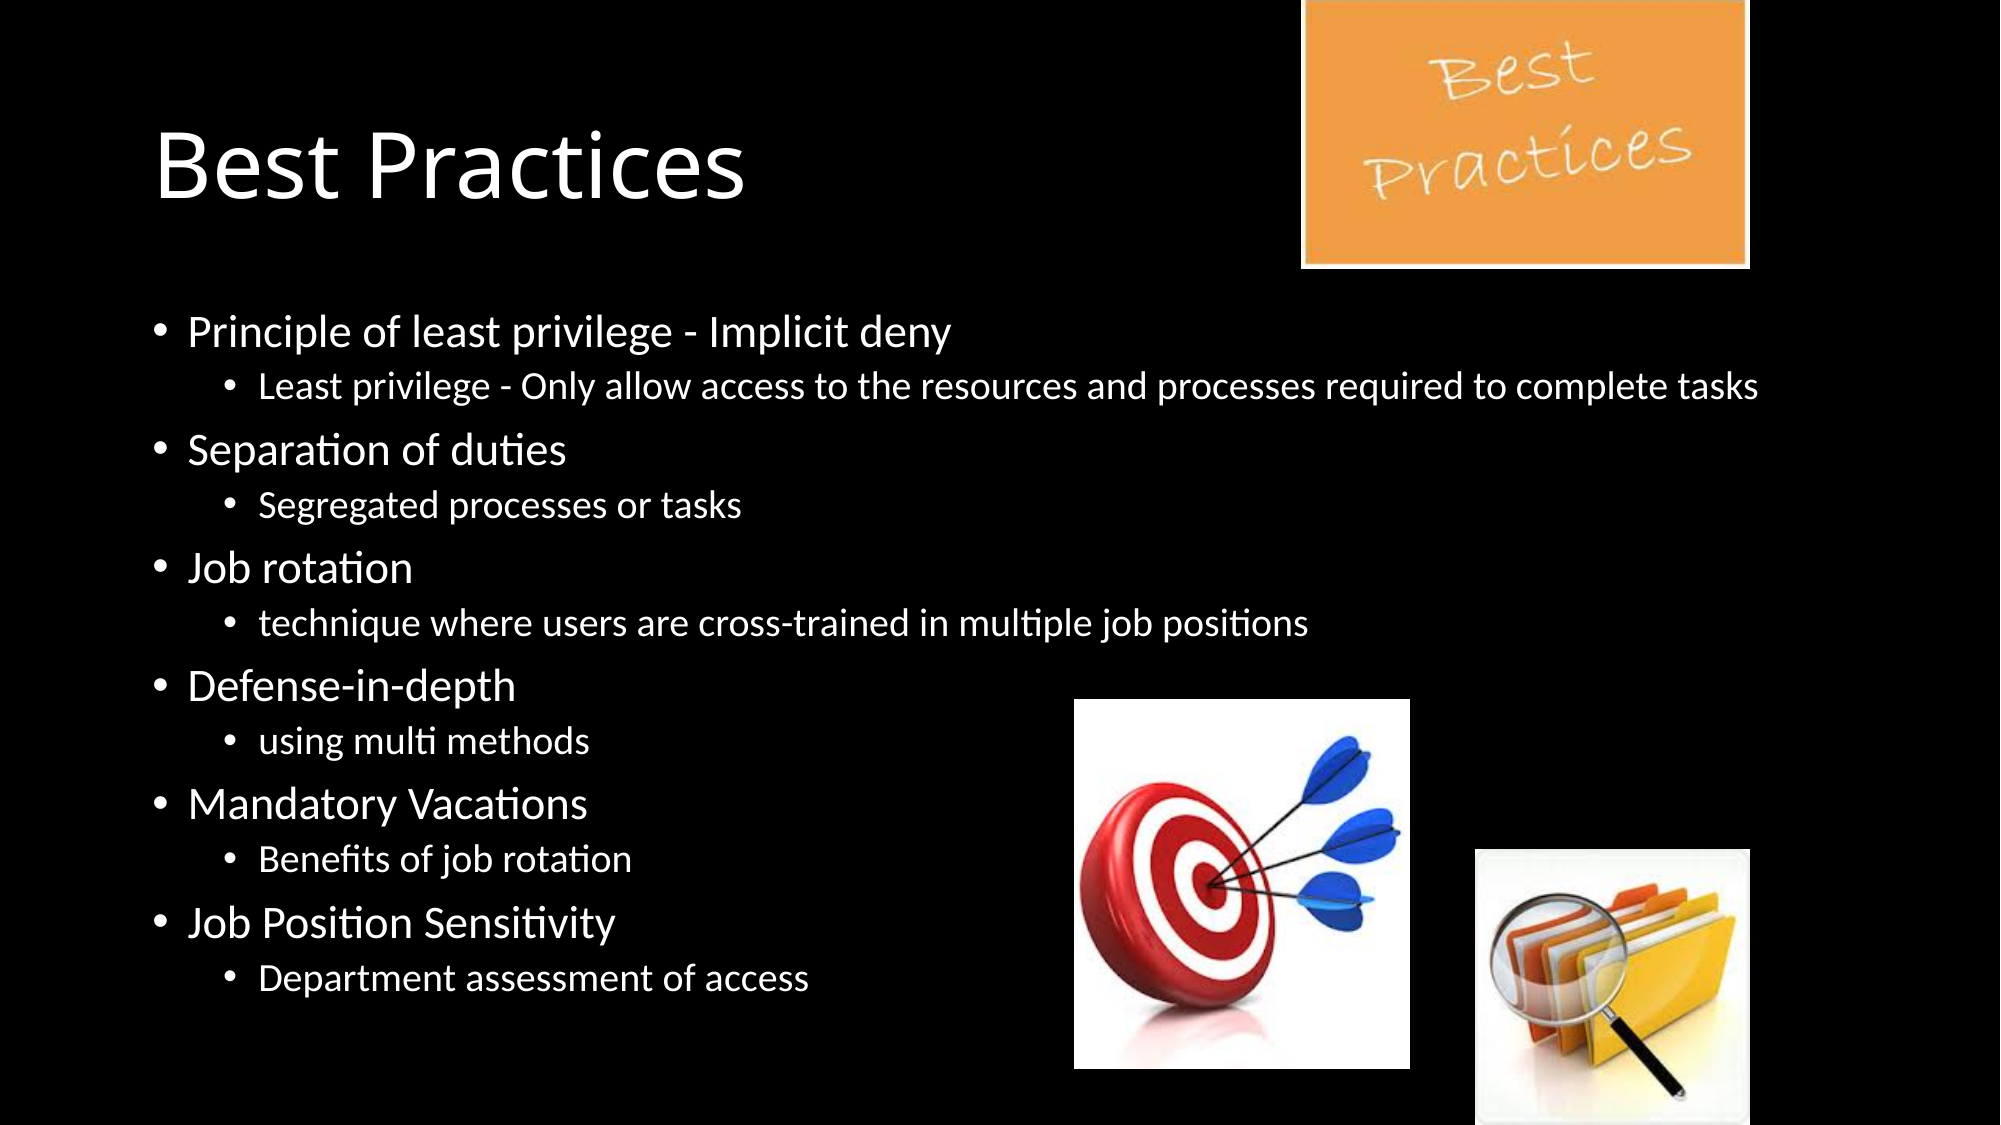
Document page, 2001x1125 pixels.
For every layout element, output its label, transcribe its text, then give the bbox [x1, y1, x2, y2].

picture [1474, 849, 1751, 1125]
picture [1074, 699, 1410, 1069]
picture [1301, 0, 1750, 269]
list Principle of least privilege - Implicit deny Least privilege - Only allow access to the resources and processes required to complete tasks Separation of duties Segregated processes or tasks Job rotation technique where users are cross-trained in multiple job positions Defense-in-depth using multi methods Mandatory Vacations Benefits of job rotation Job Position Sensitivity Department assessment of access [137, 299, 1863, 1014]
title Best Practices [137, 59, 1863, 278]
